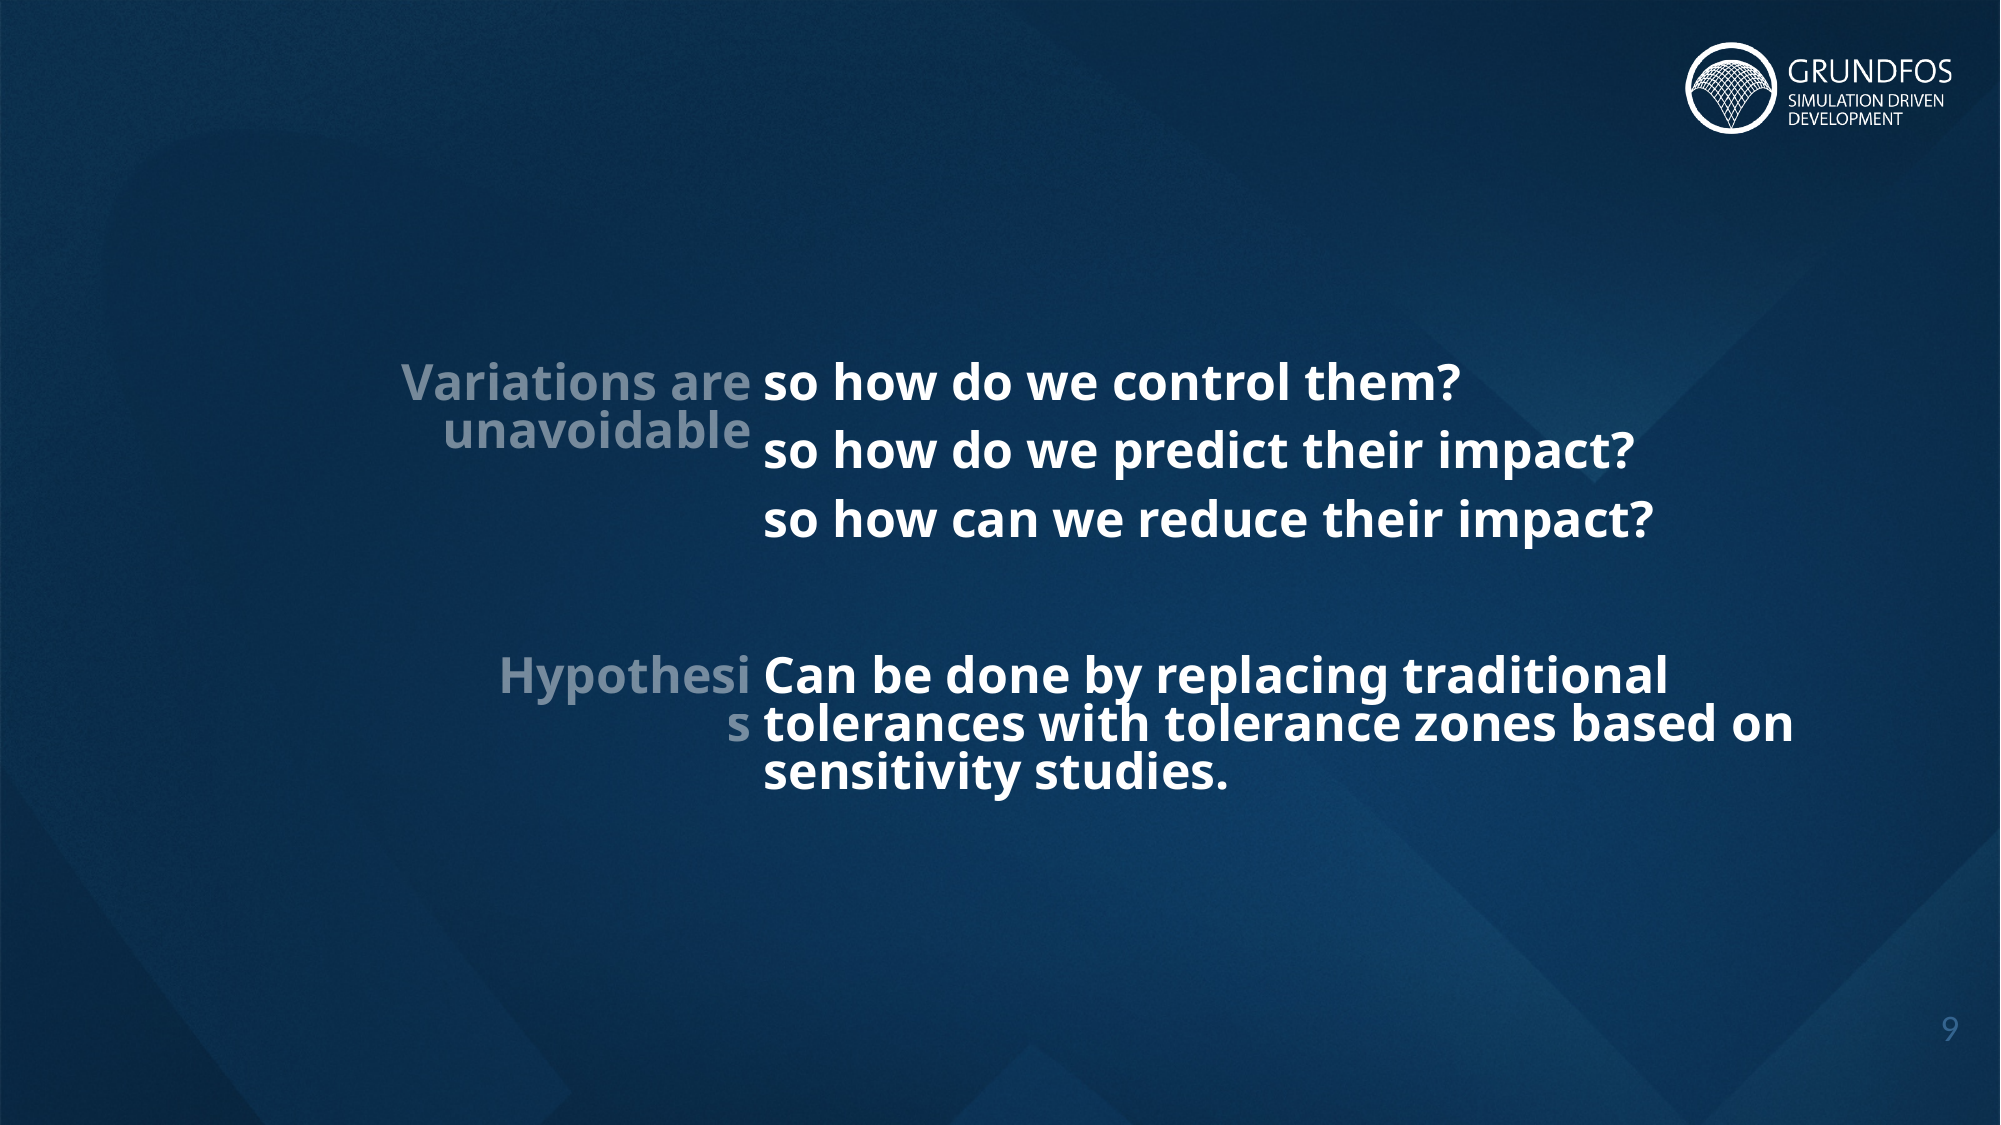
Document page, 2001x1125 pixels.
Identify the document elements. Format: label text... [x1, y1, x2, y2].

text_box [49, 634, 945, 707]
slide_number 9 [1860, 996, 1960, 1057]
text_box so how can we reduce their impact? [763, 498, 1774, 547]
text_box so how do we control them? [763, 362, 1924, 411]
picture [0, 0, 2000, 1125]
text_box Can be done by replacing traditional tolerances with tolerance zones based on sensitivity studies. [763, 655, 1863, 800]
text_box Hypothesis [476, 655, 752, 752]
text_box Variations are unavoidable [134, 362, 752, 458]
text_box so how do we predict their impact? [763, 430, 2000, 479]
